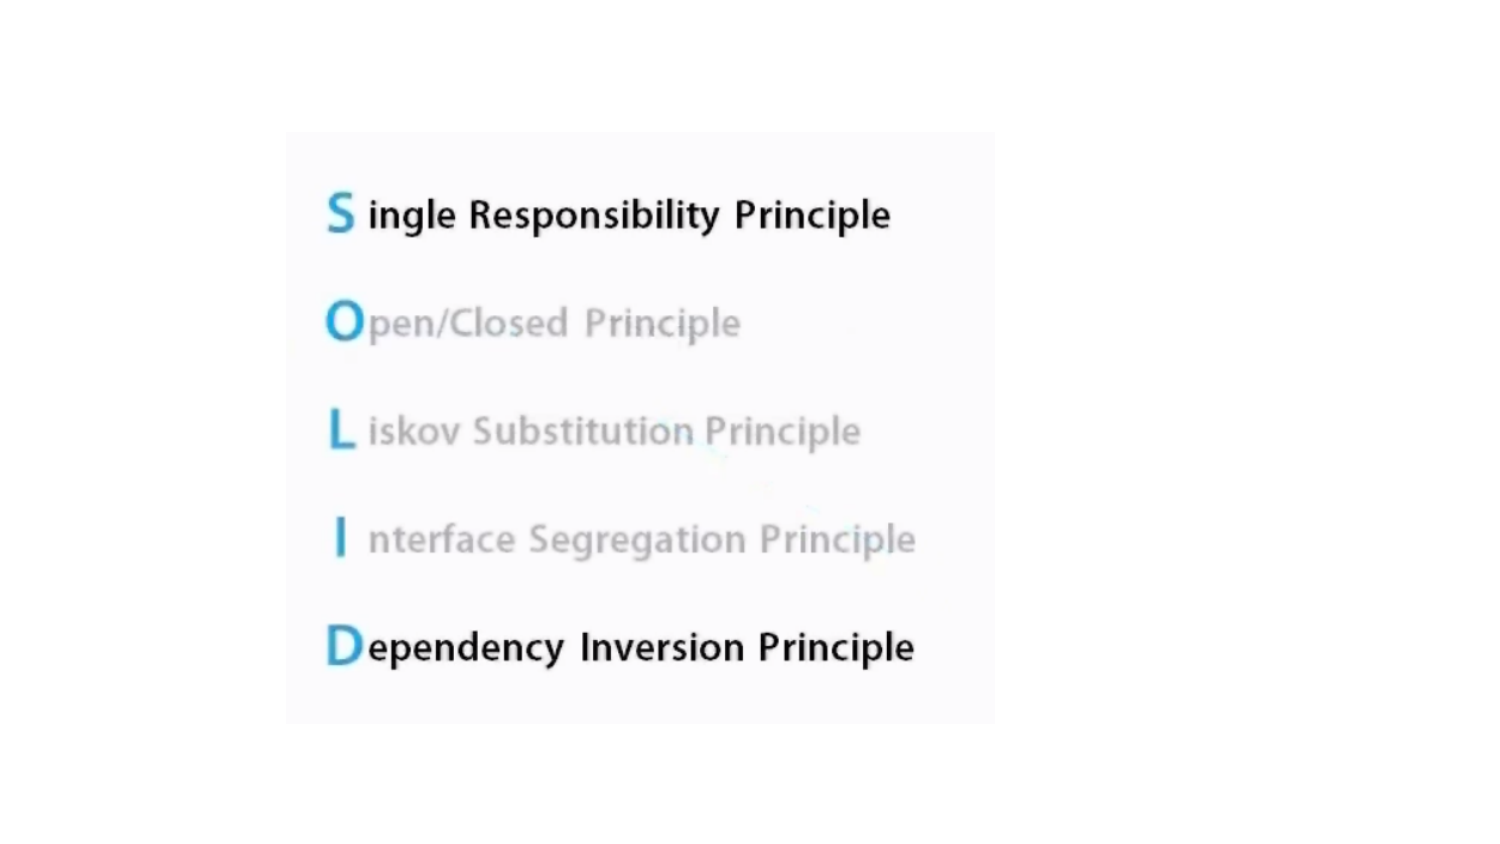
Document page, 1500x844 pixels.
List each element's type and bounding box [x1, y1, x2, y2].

picture [286, 132, 995, 725]
